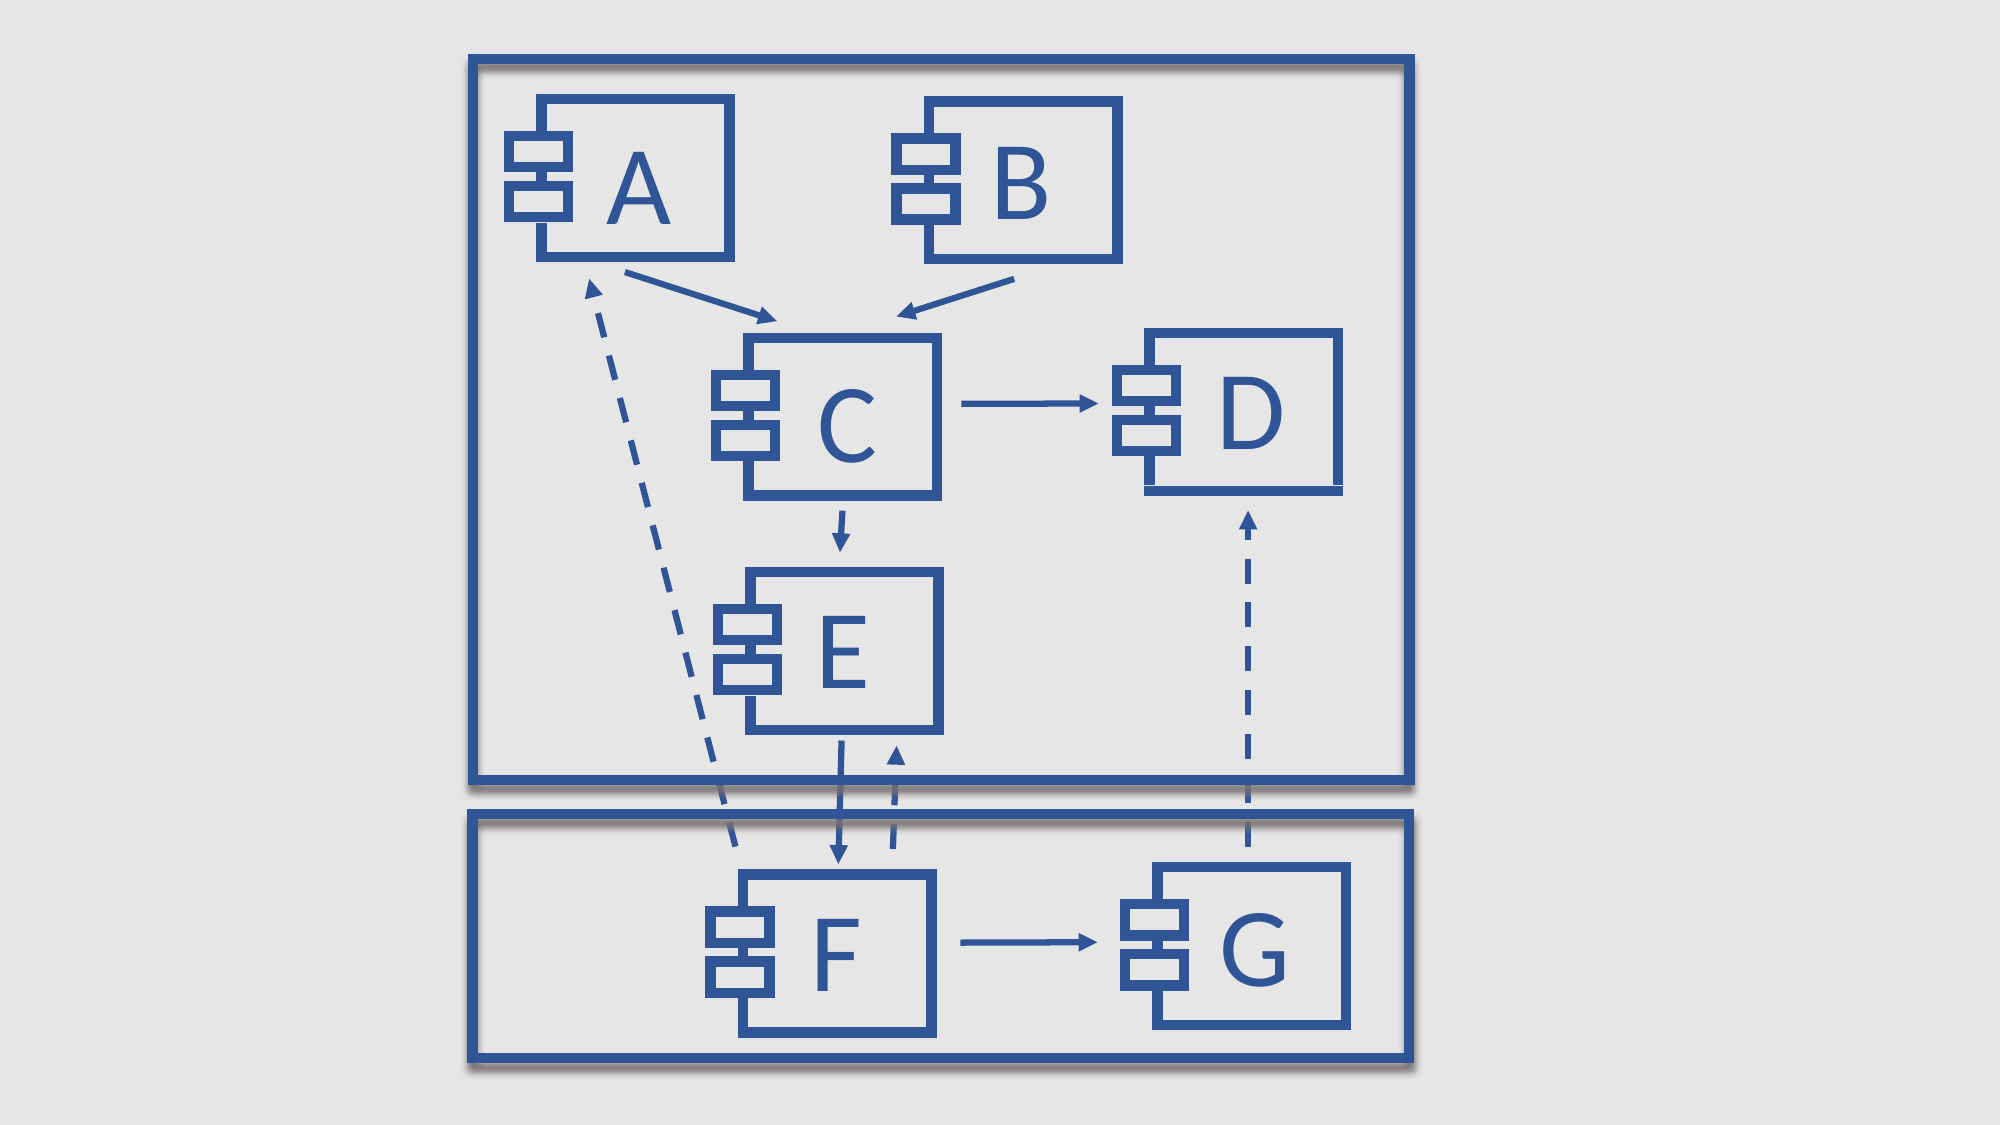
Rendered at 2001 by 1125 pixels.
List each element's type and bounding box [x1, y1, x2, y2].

text_box [472, 59, 1410, 1058]
